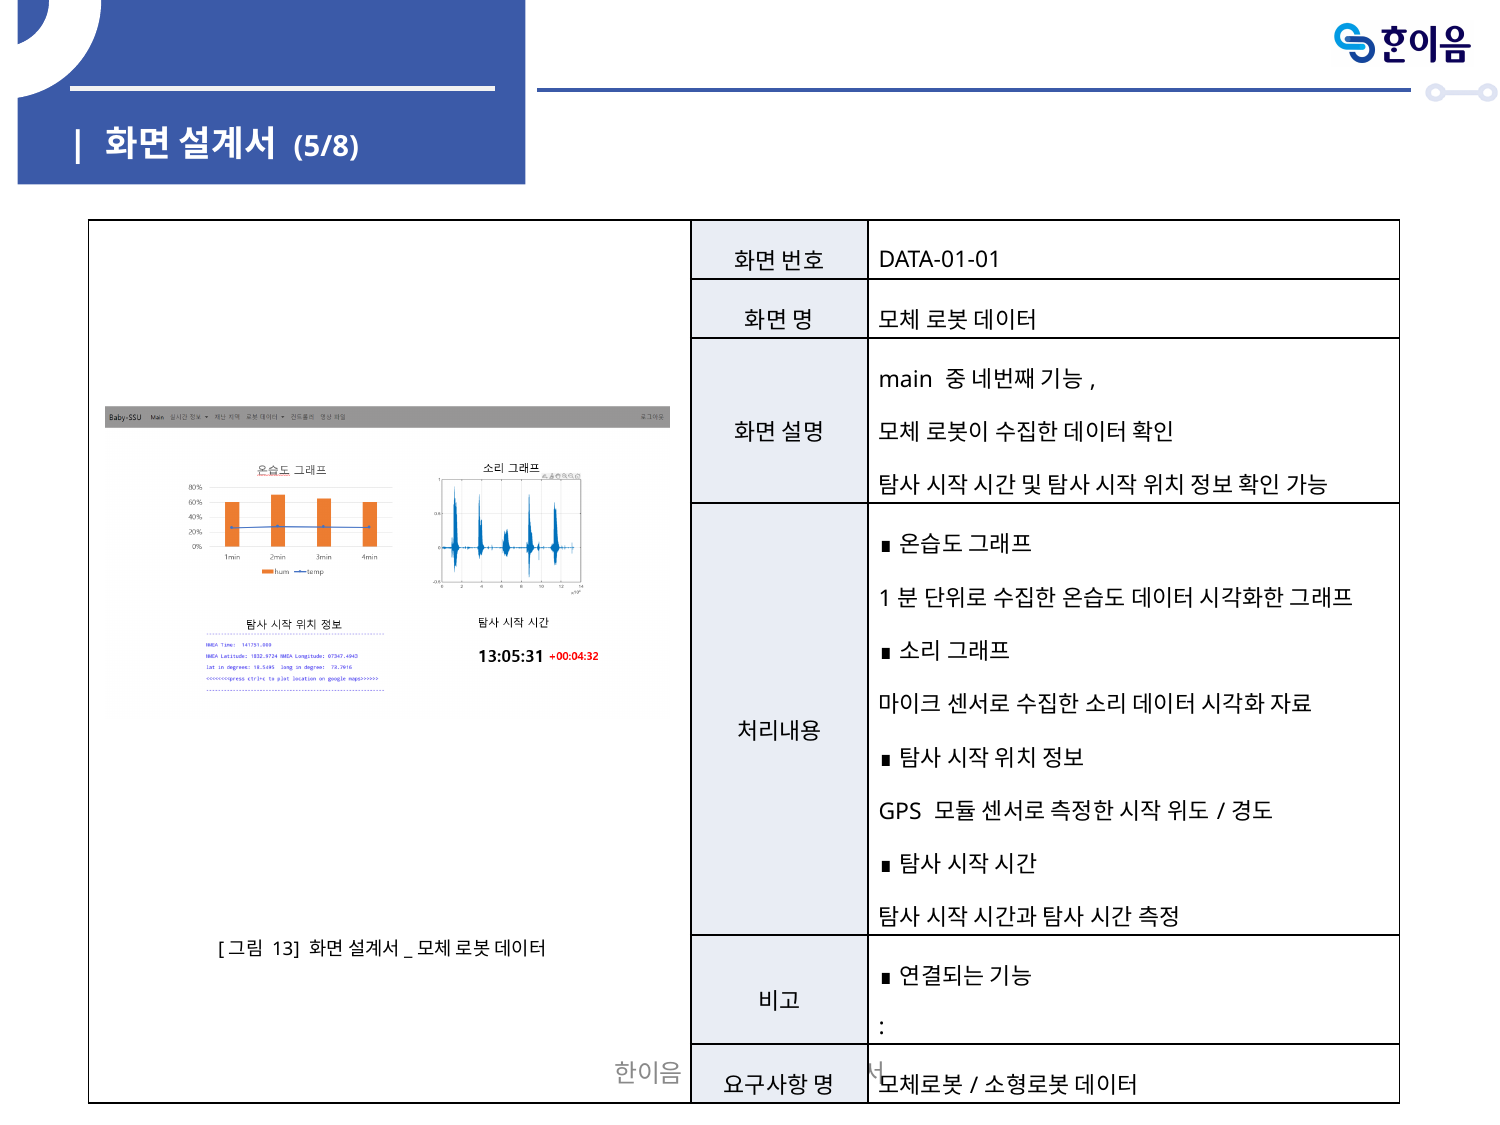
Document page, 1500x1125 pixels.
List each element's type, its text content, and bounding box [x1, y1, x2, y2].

table_cell 화면 명 [692, 280, 867, 337]
table_cell ∎연결되는 기능 : [869, 936, 1399, 1043]
picture [1330, 20, 1474, 67]
table_cell 모체 로봇 데이터 [869, 280, 1399, 337]
table_header [89, 221, 690, 1102]
table_cell 비고 [692, 936, 867, 1043]
table_cell 처리내용 [692, 504, 867, 934]
text_box [17, 0, 526, 185]
table_cell 모체로봇/소형로봇 데이터 [869, 1045, 1399, 1102]
text_box | 화면 설계서 (5/8) [53, 113, 526, 163]
picture [1422, 77, 1499, 105]
table_cell 화면 설명 [692, 339, 867, 502]
text_box [1, 1, 100, 97]
table_cell ∎온습도 그래프 1분 단위로 수집한 온습도 데이터 시각화한 그래프 ∎소리 그래프 마이크 센서로 수집한 소리 데이터 시각화 자료 ∎탐사 시작 위치 정보 GPS 모듈 센서로 측정한 시작 위도/경도 ∎탐사 시작 시간 탐사 시작 시간과 탐사 시간 측정 [869, 504, 1399, 934]
text_box [그림 13] 화면 설계서_모체 로봇 데이터 [203, 929, 573, 967]
table_cell main 중 네번째 기능, 모체 로봇이 수집한 데이터 확인 탐사 시작 시간 및 탐사 시작 위치 정보 확인 가능 [869, 339, 1399, 502]
table_cell 요구사항 명 [692, 1045, 867, 1102]
table_header DATA-01-01 [869, 221, 1399, 278]
table_header 화면 번호 [692, 221, 867, 278]
picture [105, 406, 671, 719]
